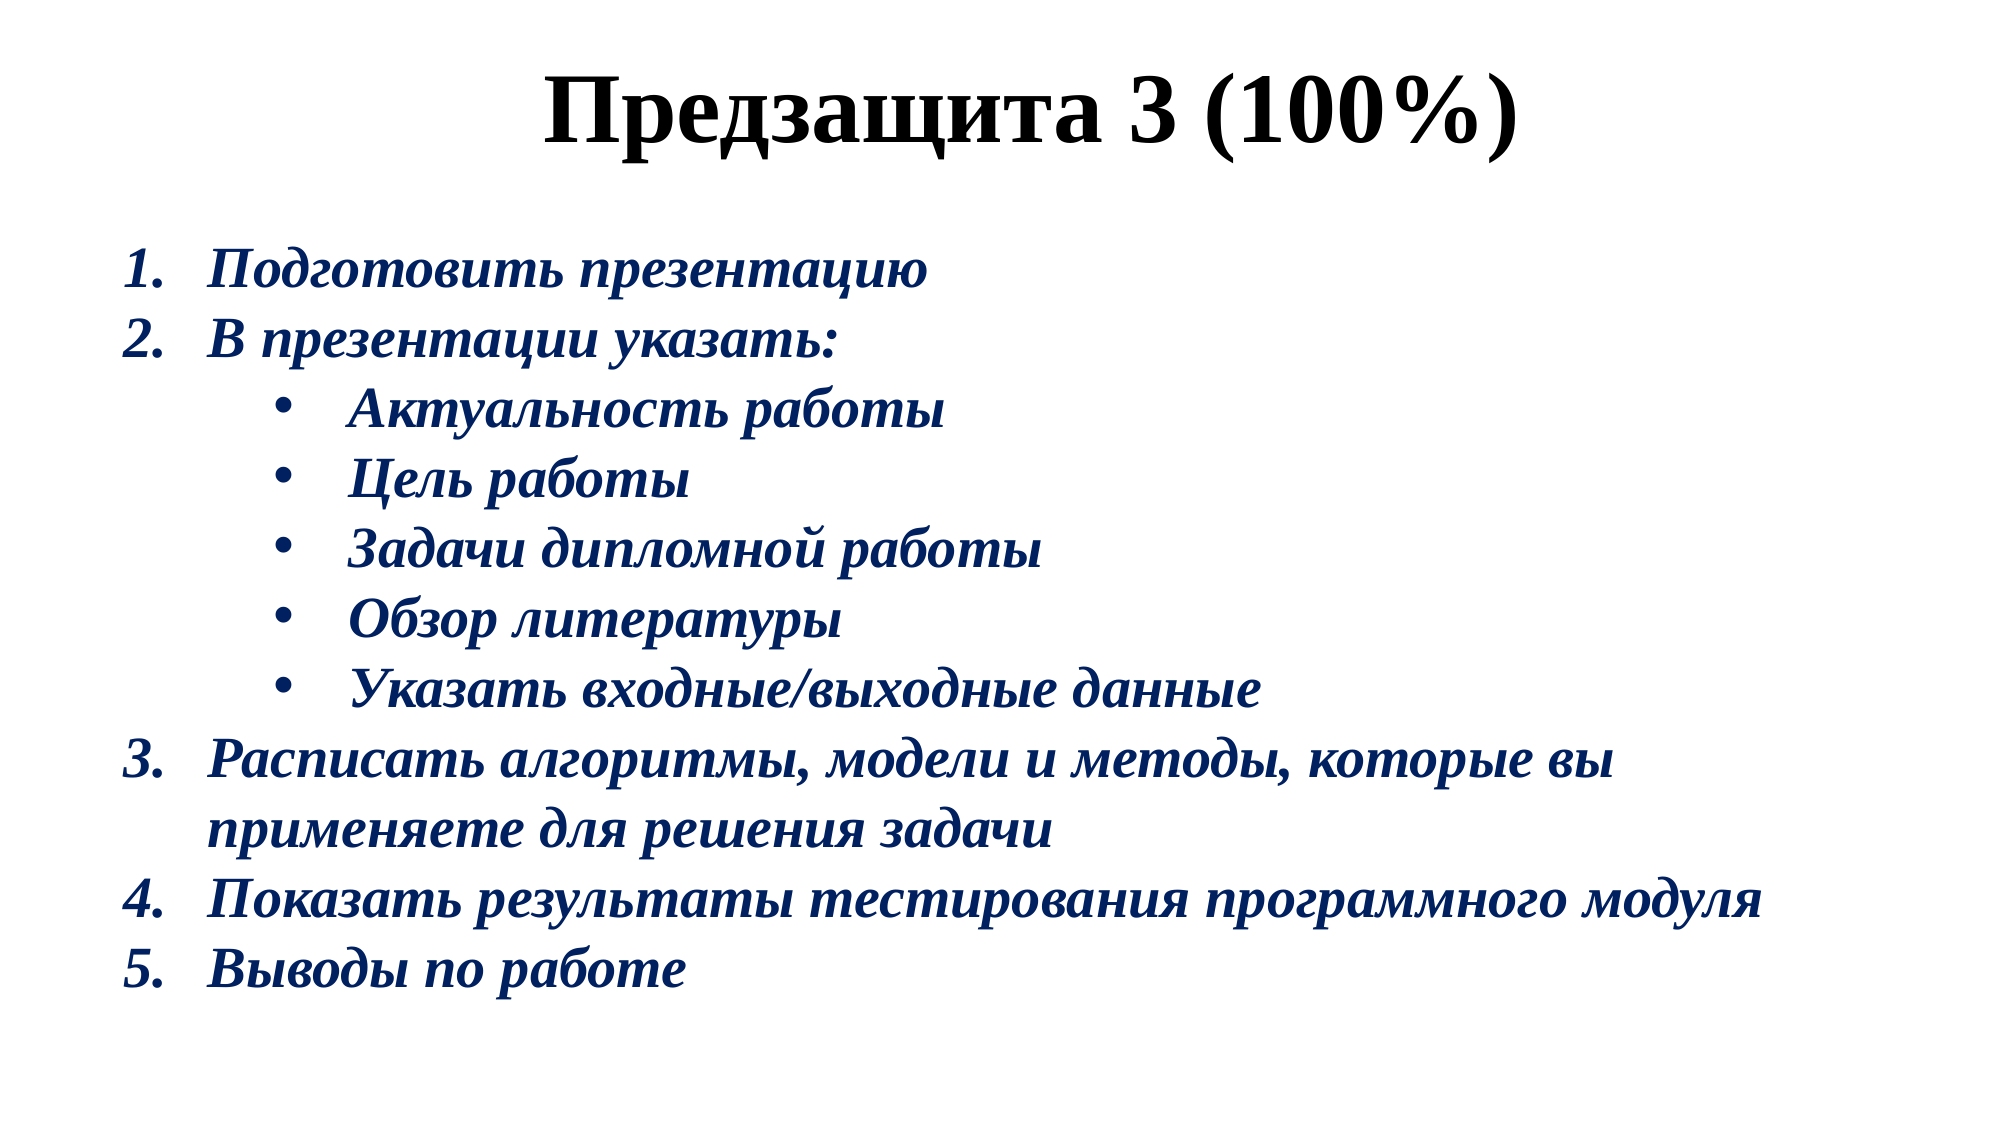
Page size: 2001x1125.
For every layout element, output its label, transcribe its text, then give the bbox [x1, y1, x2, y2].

text_box Подготовить презентацию В презентации указать: Актуальность работы Цель работы Задачи дипломной работы Обзор литературы Указать входные/выходные данные Расписать алгоритмы, модели и методы, которые вы применяете для решения задачи Показать результаты тестирования программного модуля Выводы по работе [108, 221, 1831, 1007]
text_box Предзащита 3 (100%) [528, 34, 1756, 170]
